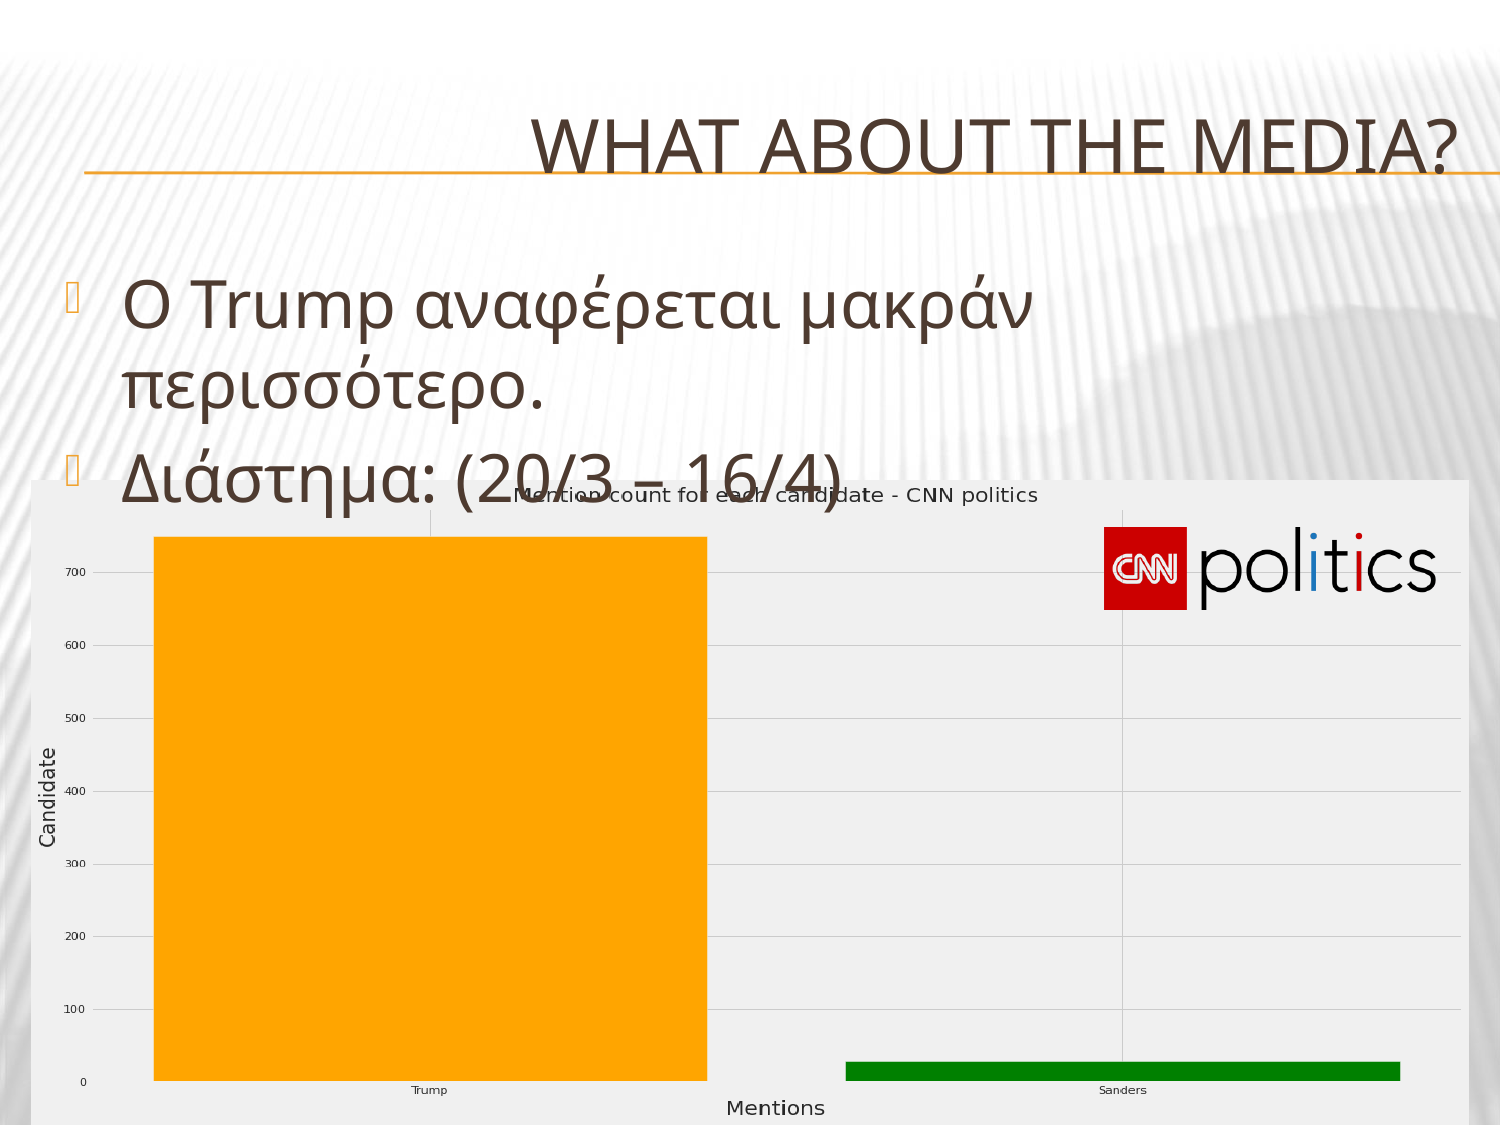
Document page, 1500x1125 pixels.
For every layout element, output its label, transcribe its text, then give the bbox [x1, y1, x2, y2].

title What about The media? [50, 75, 1475, 213]
list Ο Trump αναφέρεται μακράν περισσότερο. Διάστημα: (20/3 – 16/4) [50, 254, 1475, 484]
picture [31, 480, 1469, 1125]
